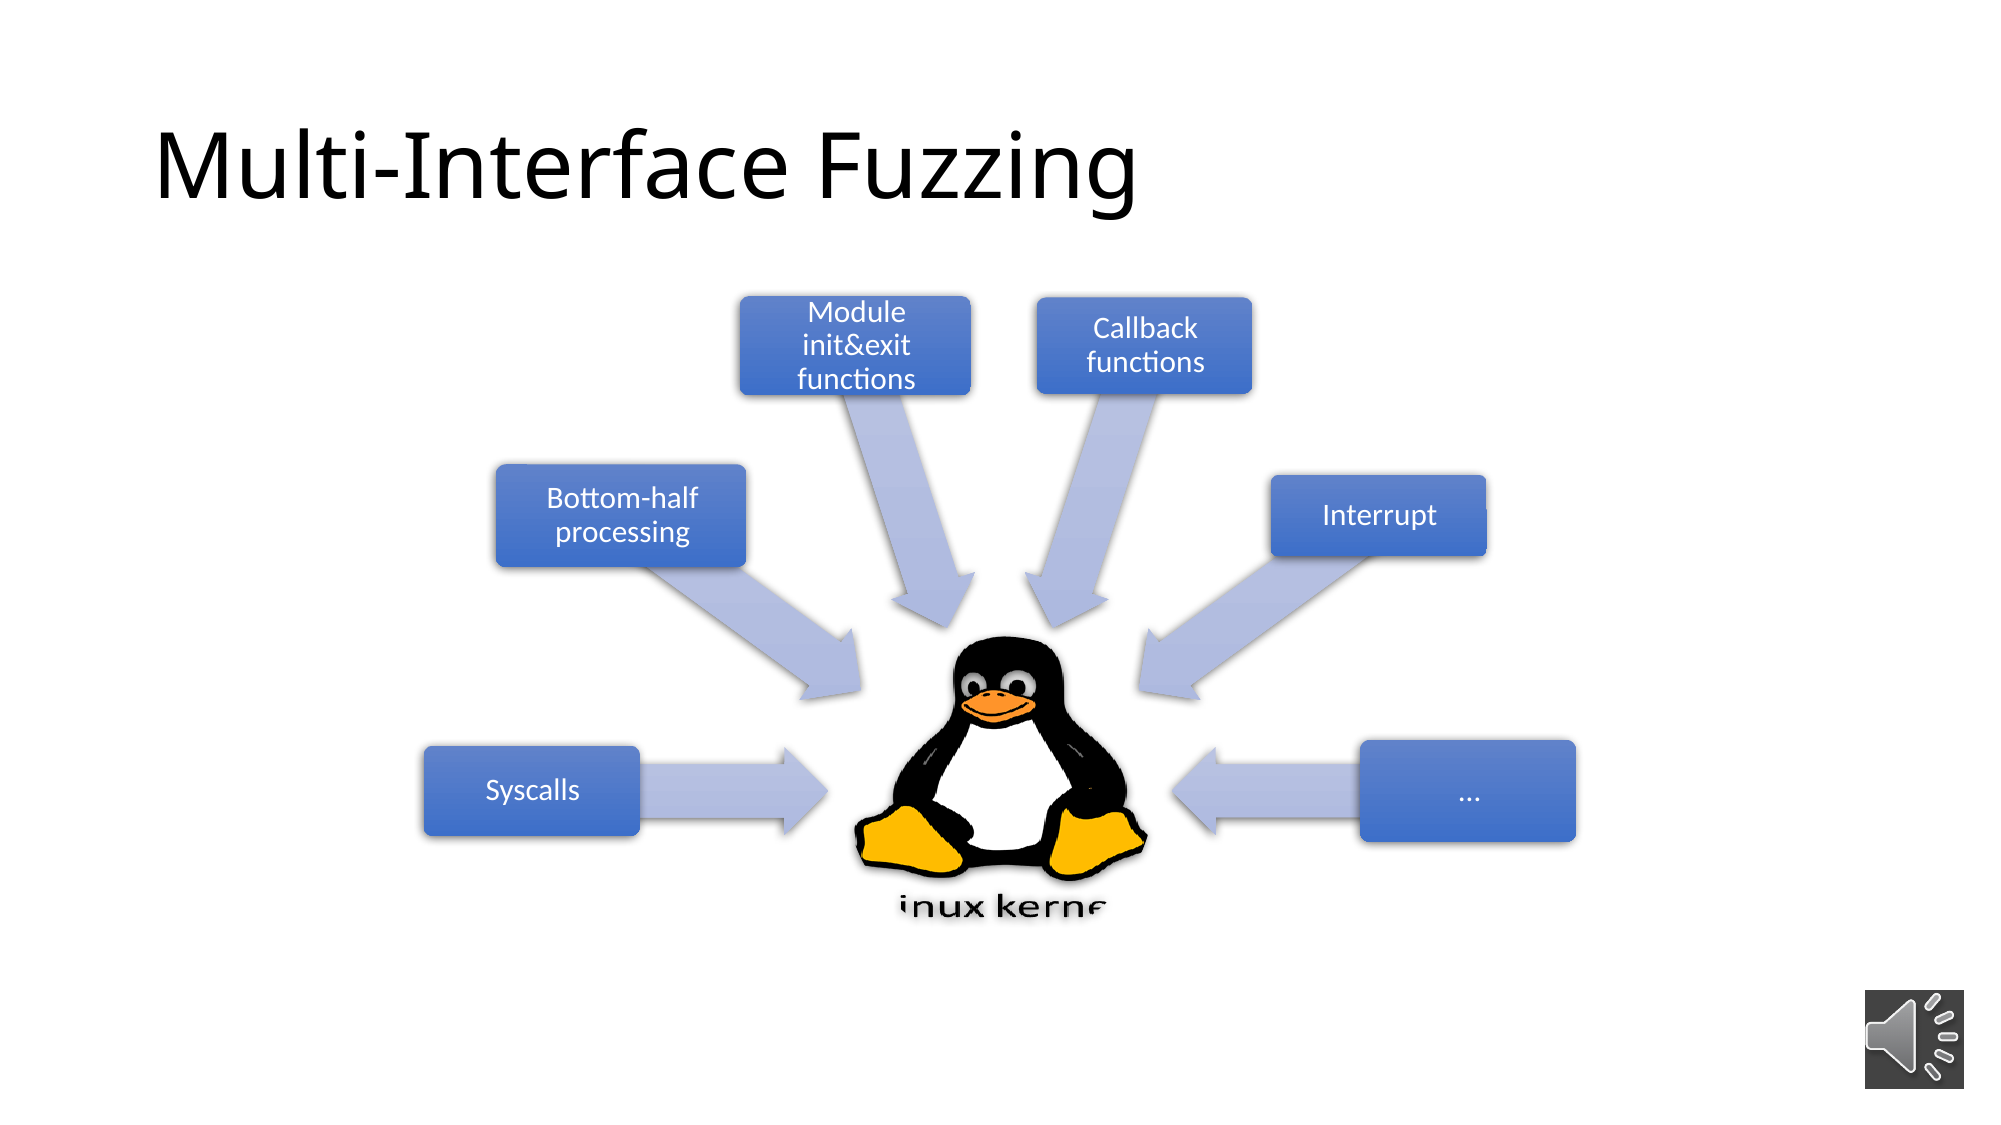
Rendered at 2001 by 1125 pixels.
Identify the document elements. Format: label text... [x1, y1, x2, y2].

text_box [311, 277, 1689, 964]
picture [1864, 989, 1965, 1090]
title Multi-Interface Fuzzing [137, 59, 1863, 278]
